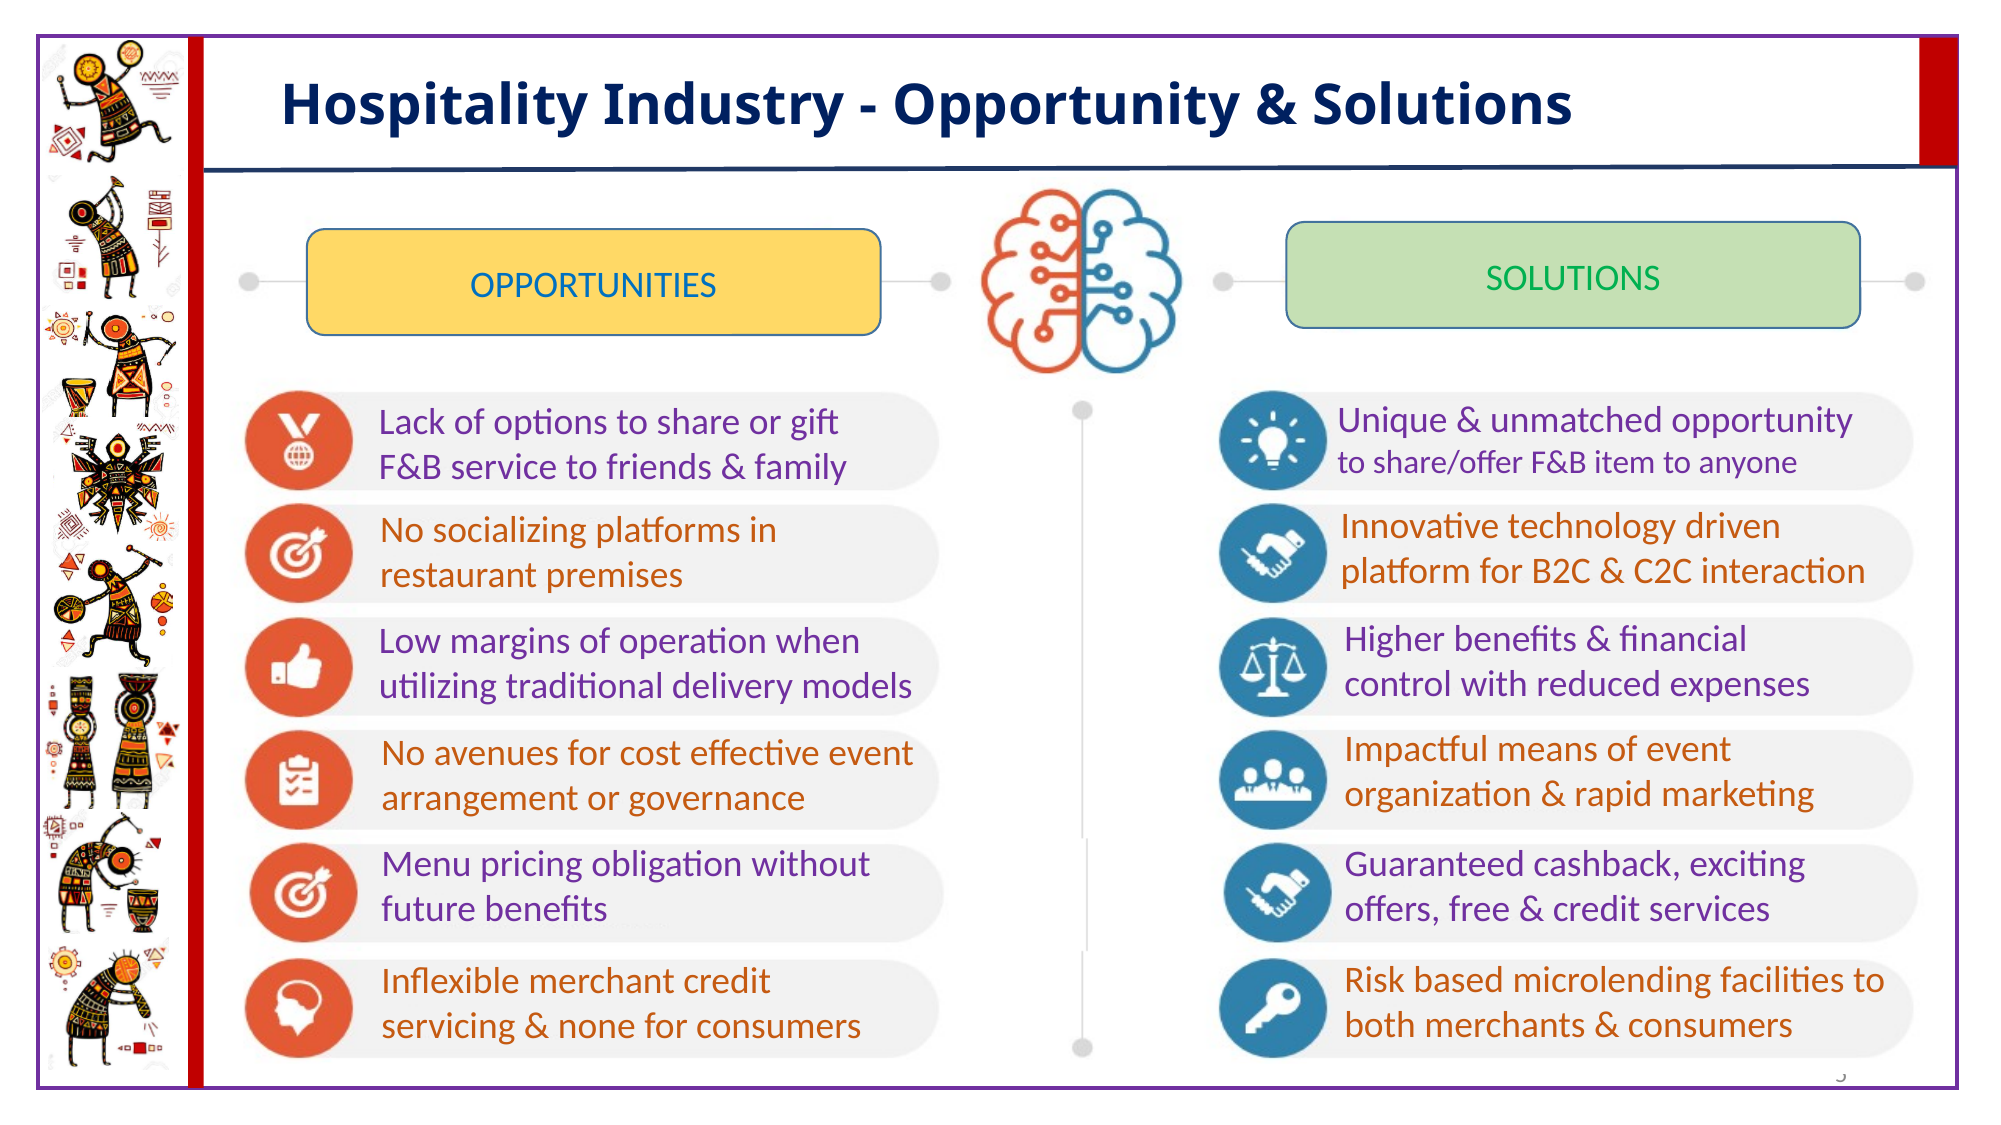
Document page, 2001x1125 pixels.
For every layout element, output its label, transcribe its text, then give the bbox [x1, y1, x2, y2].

picture [42, 40, 184, 171]
text_box [37, 35, 1958, 1089]
text_box [1918, 37, 1959, 167]
picture [42, 175, 181, 301]
picture [47, 937, 169, 1070]
slide_number 5 [1412, 1075, 1863, 1103]
picture [228, 177, 1934, 1075]
picture [42, 305, 182, 934]
text_box [187, 36, 205, 1089]
text_box Hospitality Industry - Opportunity & Solutions [266, 60, 1737, 143]
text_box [203, 166, 1958, 171]
